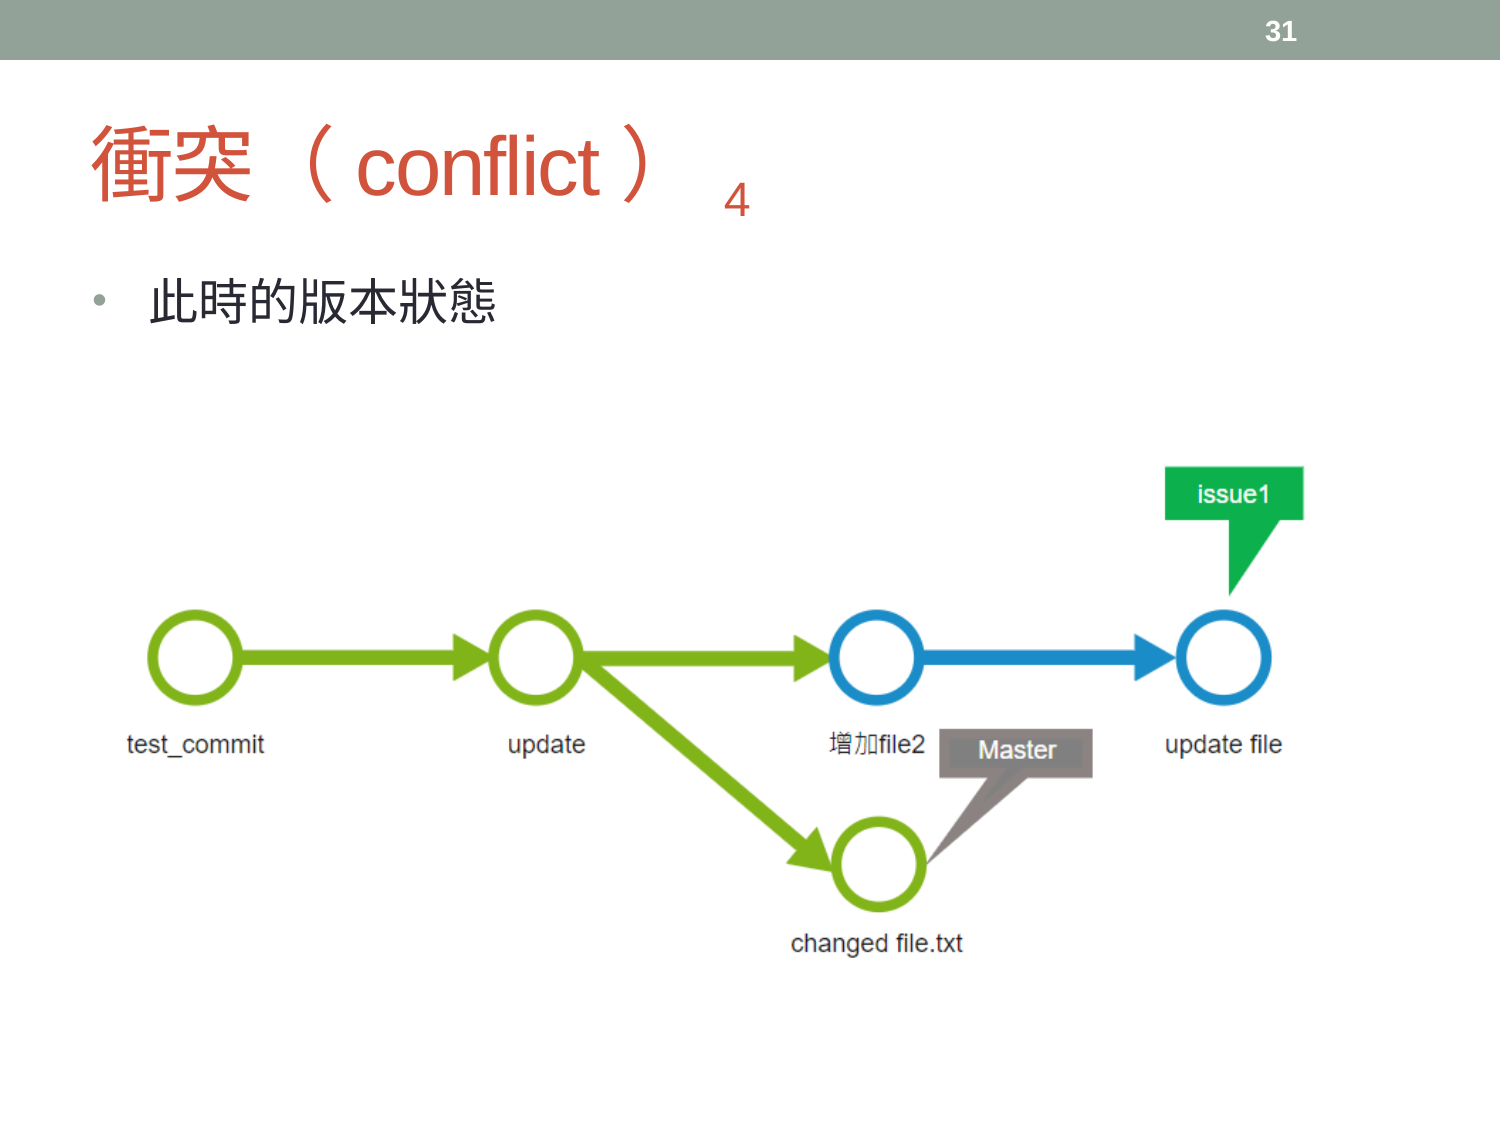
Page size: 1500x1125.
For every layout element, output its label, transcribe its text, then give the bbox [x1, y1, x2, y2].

list 此時的版本狀態 [75, 262, 1425, 1063]
title 衝突（conflict）4 [75, 87, 1425, 250]
slide_number 31 [1250, 3, 1425, 57]
picture [74, 408, 1364, 966]
